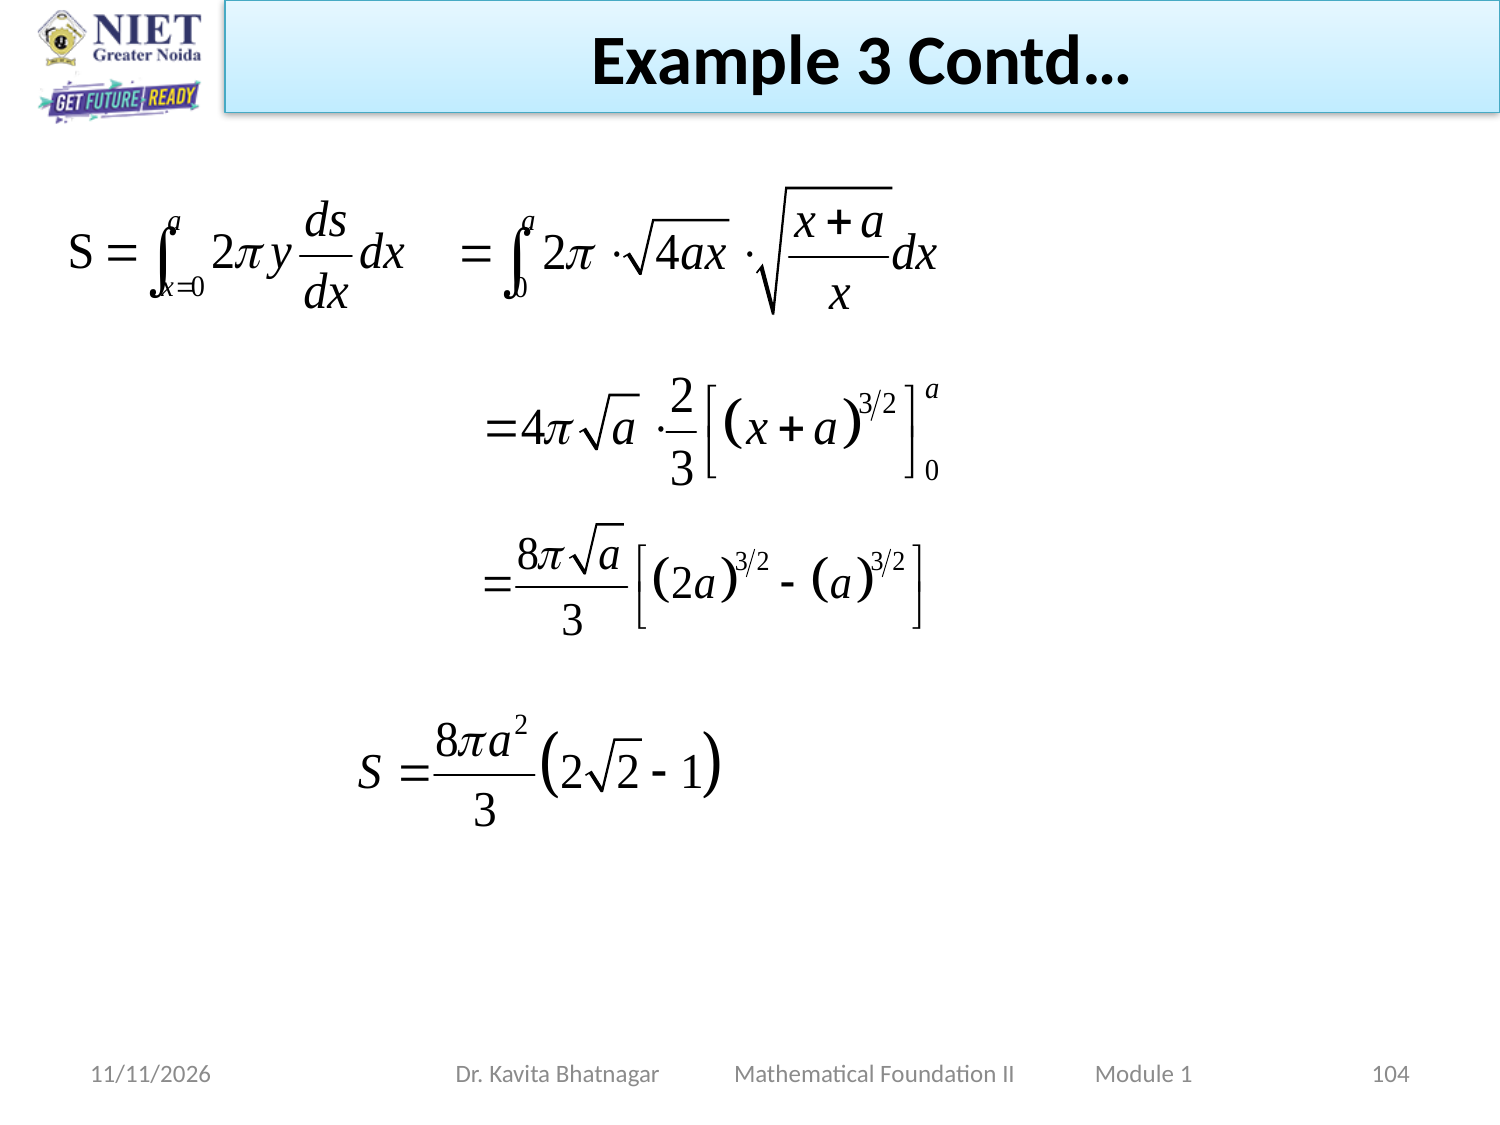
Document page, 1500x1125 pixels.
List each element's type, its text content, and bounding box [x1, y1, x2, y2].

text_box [474, 362, 951, 498]
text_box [62, 187, 414, 321]
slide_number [75, 1042, 412, 1103]
slide_number 104 [1238, 1042, 1425, 1103]
picture [0, 0, 238, 135]
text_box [349, 699, 726, 839]
footer Dr. Kavita Bhatnagar Mathematical Foundation II Module 1 [412, 1042, 1238, 1103]
text_box Example 3 Contd… [239, 1, 1500, 113]
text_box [473, 512, 938, 647]
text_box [449, 174, 945, 326]
